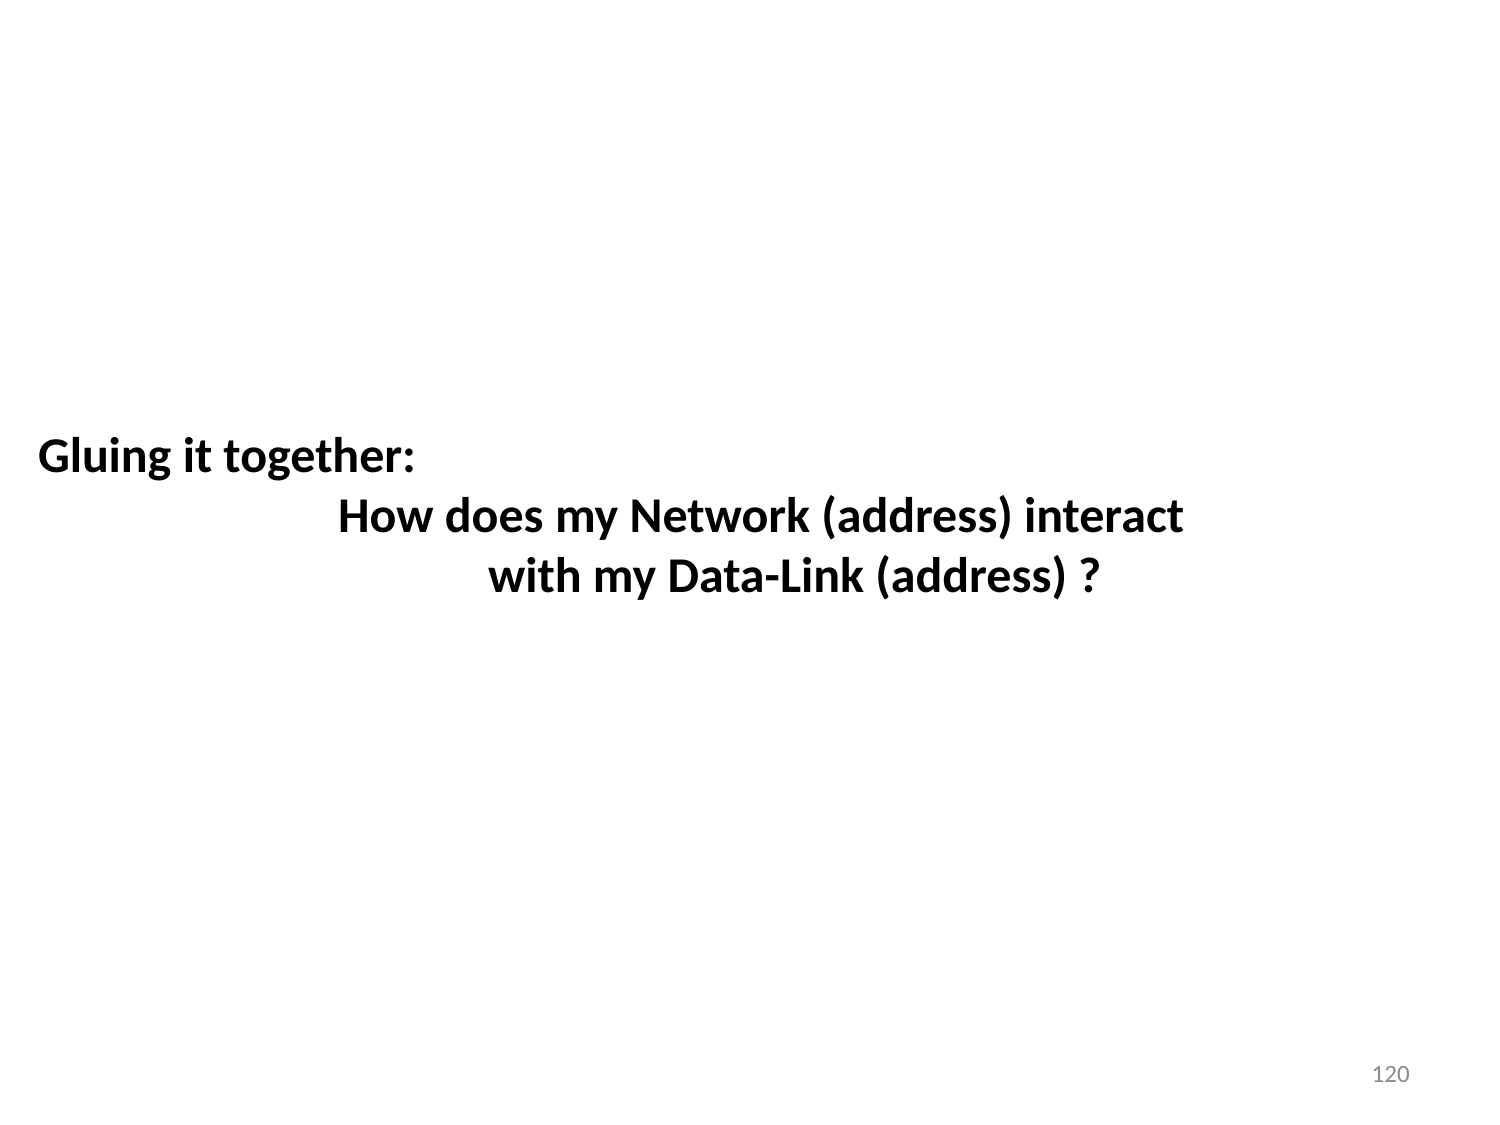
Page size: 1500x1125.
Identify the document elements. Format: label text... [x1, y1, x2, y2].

slide_number 120 [1074, 1042, 1425, 1103]
text_box Gluing it together: How does my Network (address) interact with my Data-Link (address) ? [23, 415, 1400, 610]
